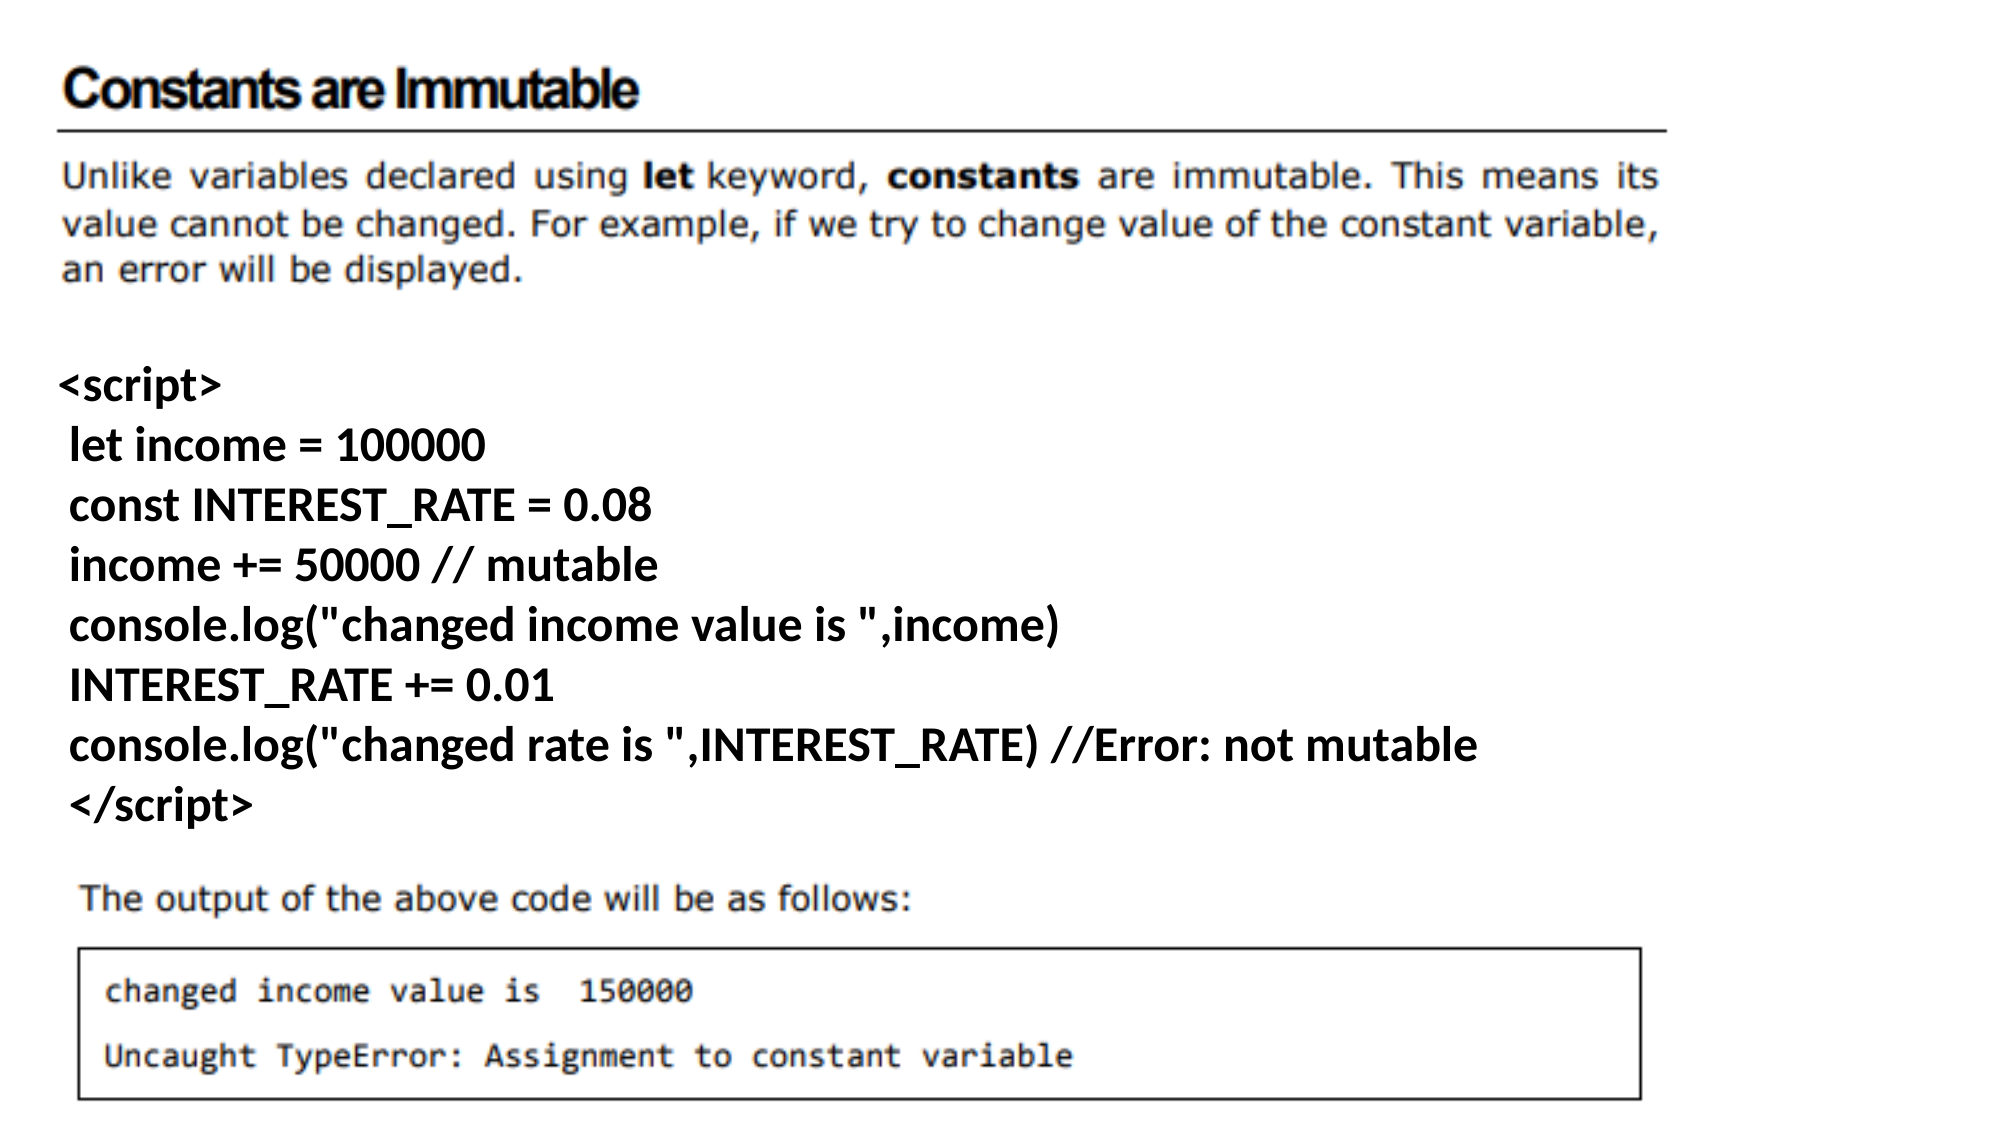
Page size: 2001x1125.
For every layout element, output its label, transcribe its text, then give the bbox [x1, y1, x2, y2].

picture [42, 844, 1692, 1122]
text_box <script> let income = 100000 const INTEREST_RATE = 0.08 income += 50000 // mutable console.log("changed income value is ",income) INTEREST_RATE += 0.01 console.log("changed rate is ",INTEREST_RATE) //Error: not mutable </script> [42, 344, 1828, 840]
picture [42, 37, 1767, 320]
